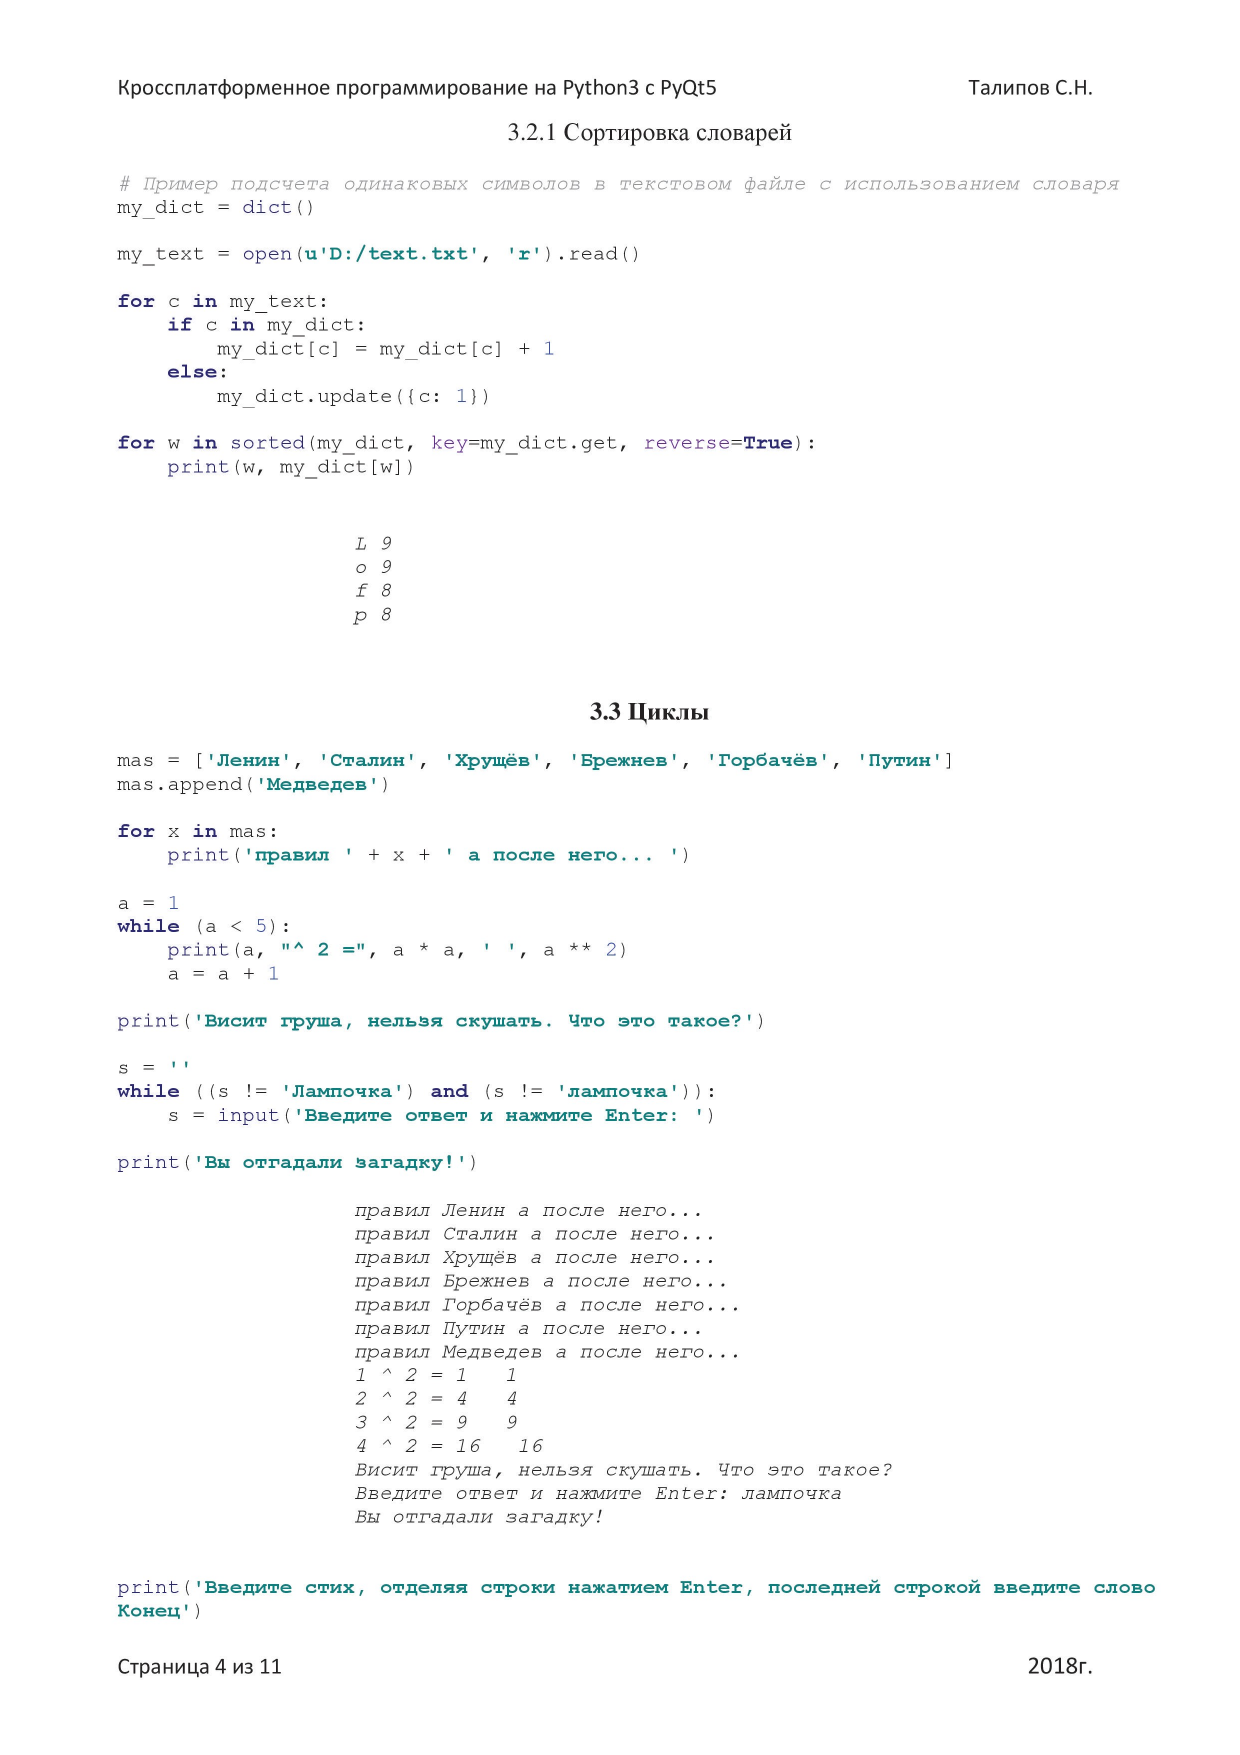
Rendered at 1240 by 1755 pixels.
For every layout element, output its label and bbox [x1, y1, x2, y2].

text_box [0, 0, 1240, 1754]
